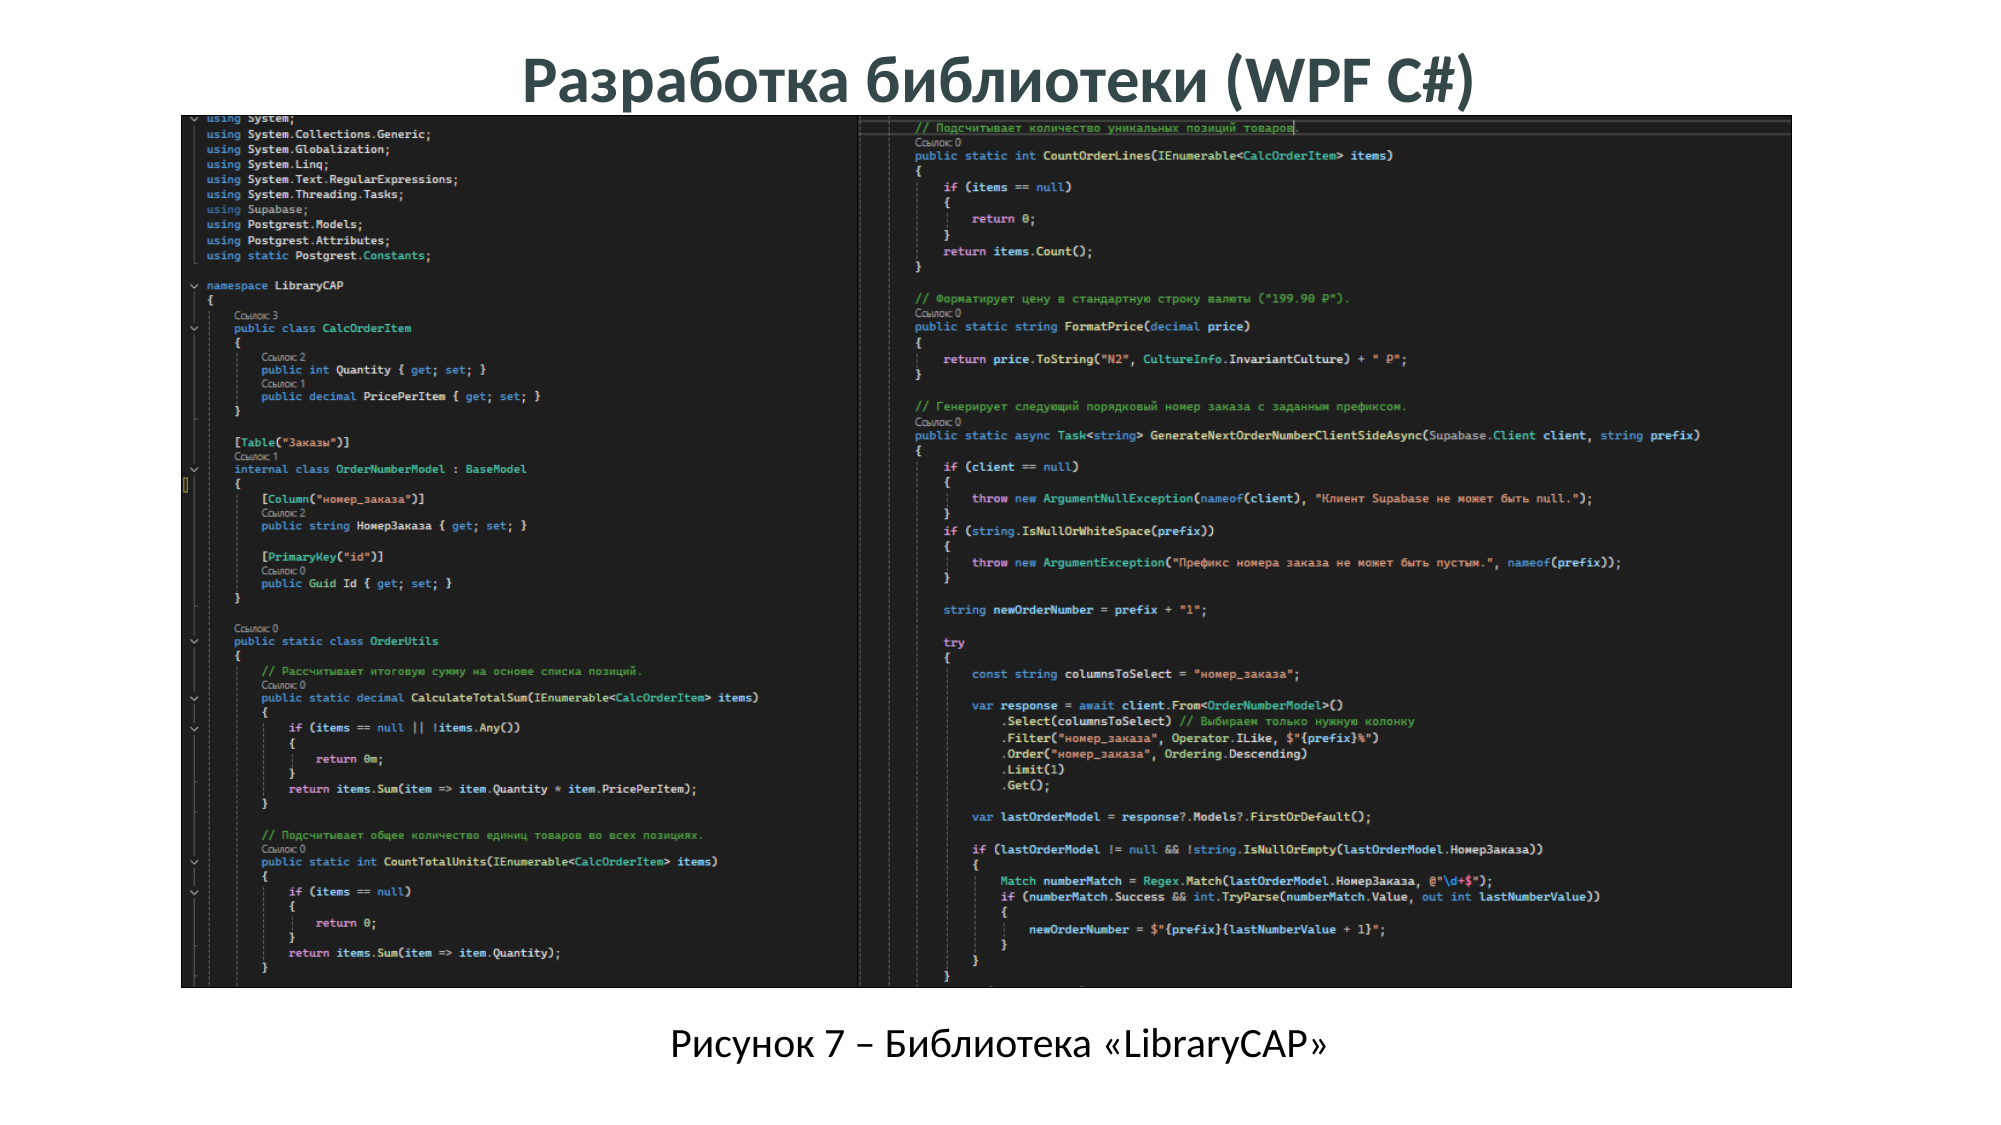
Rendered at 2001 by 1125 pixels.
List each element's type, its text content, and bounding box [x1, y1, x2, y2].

picture [181, 115, 1792, 988]
title Разработка библиотеки (WPF C#) [0, 38, 2000, 124]
text_box Рисунок 7 – Библиотека «LibraryCAP» [324, 988, 1676, 1073]
